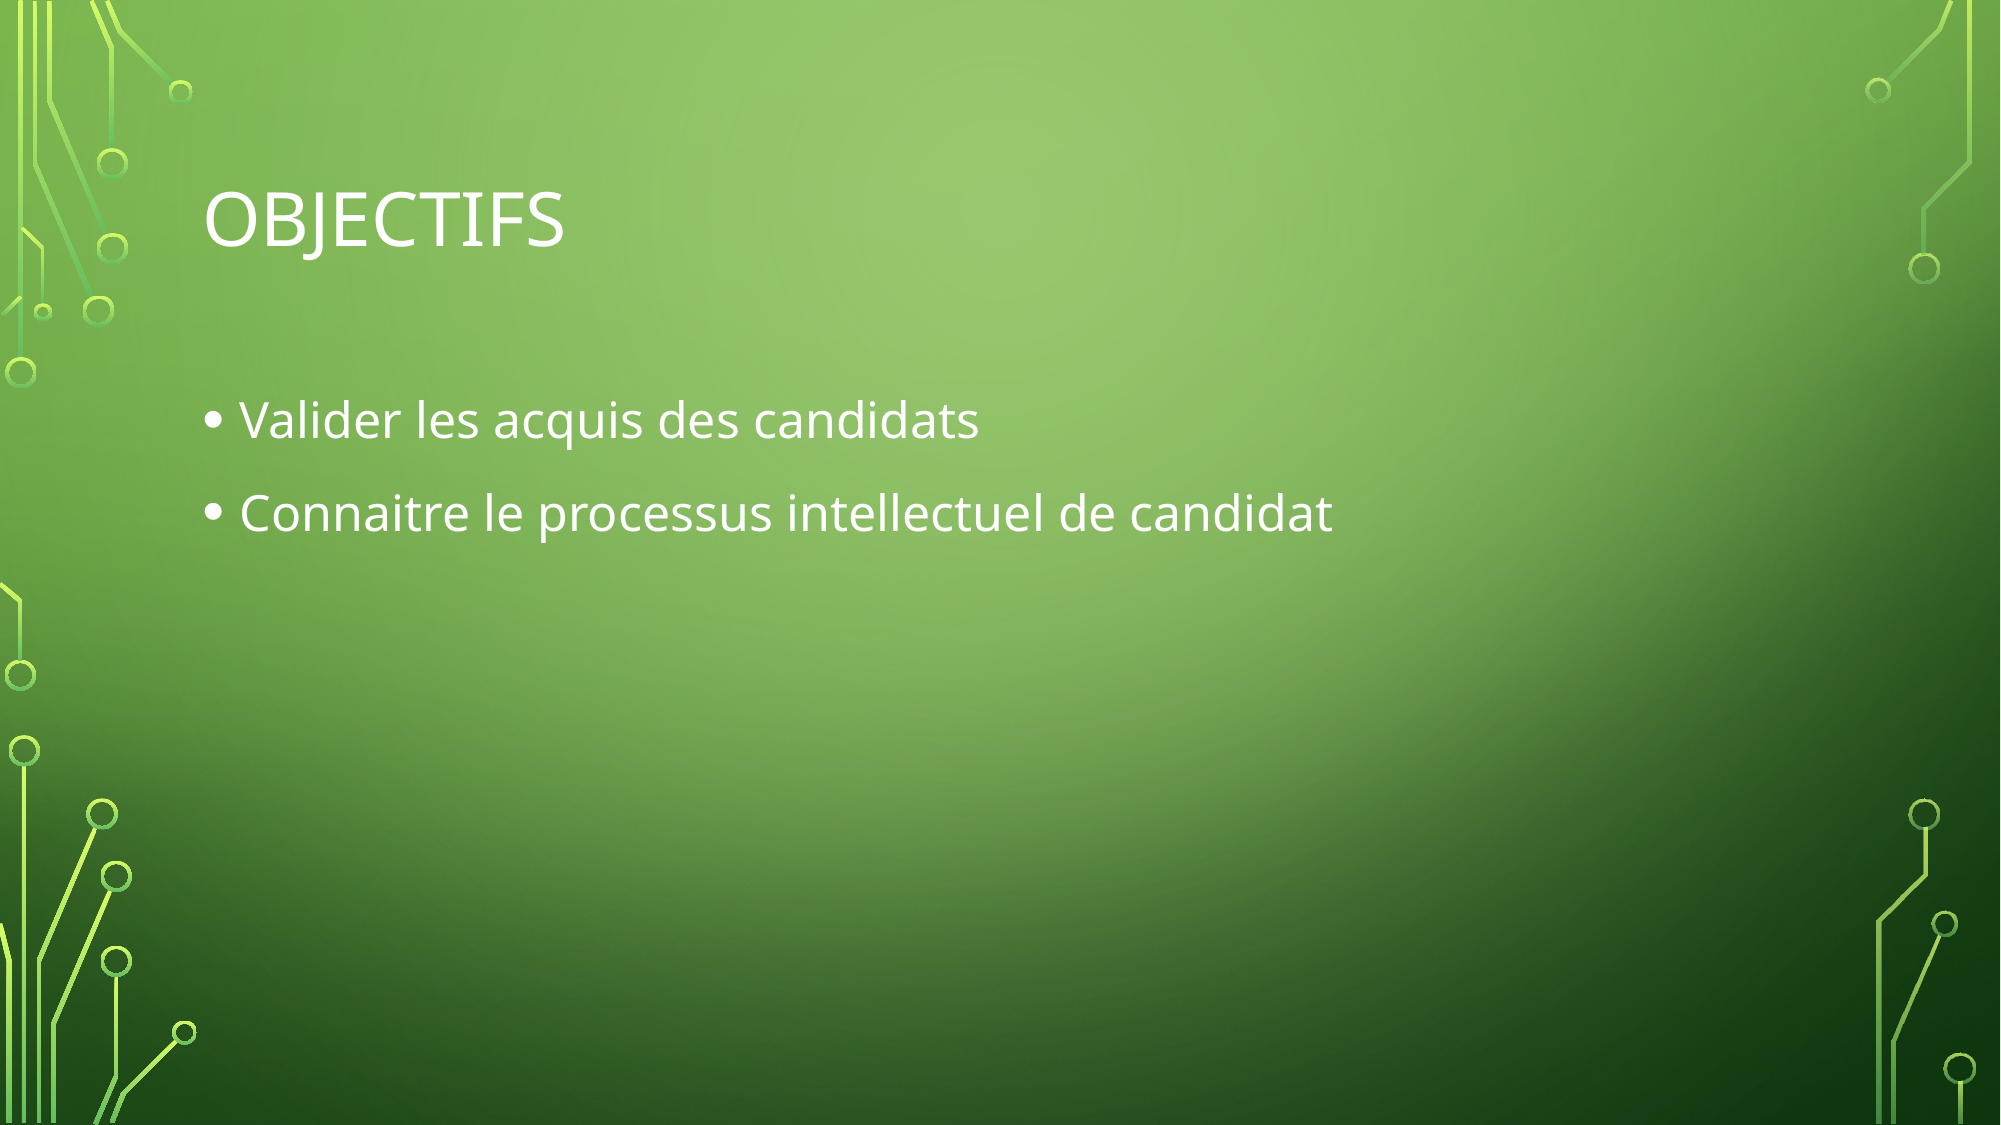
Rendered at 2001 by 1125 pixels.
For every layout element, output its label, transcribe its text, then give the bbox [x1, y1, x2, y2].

list Valider les acquis des candidats Connaitre le processus intellectuel de candidat [187, 369, 1813, 950]
title Objectifs [187, 101, 1813, 344]
